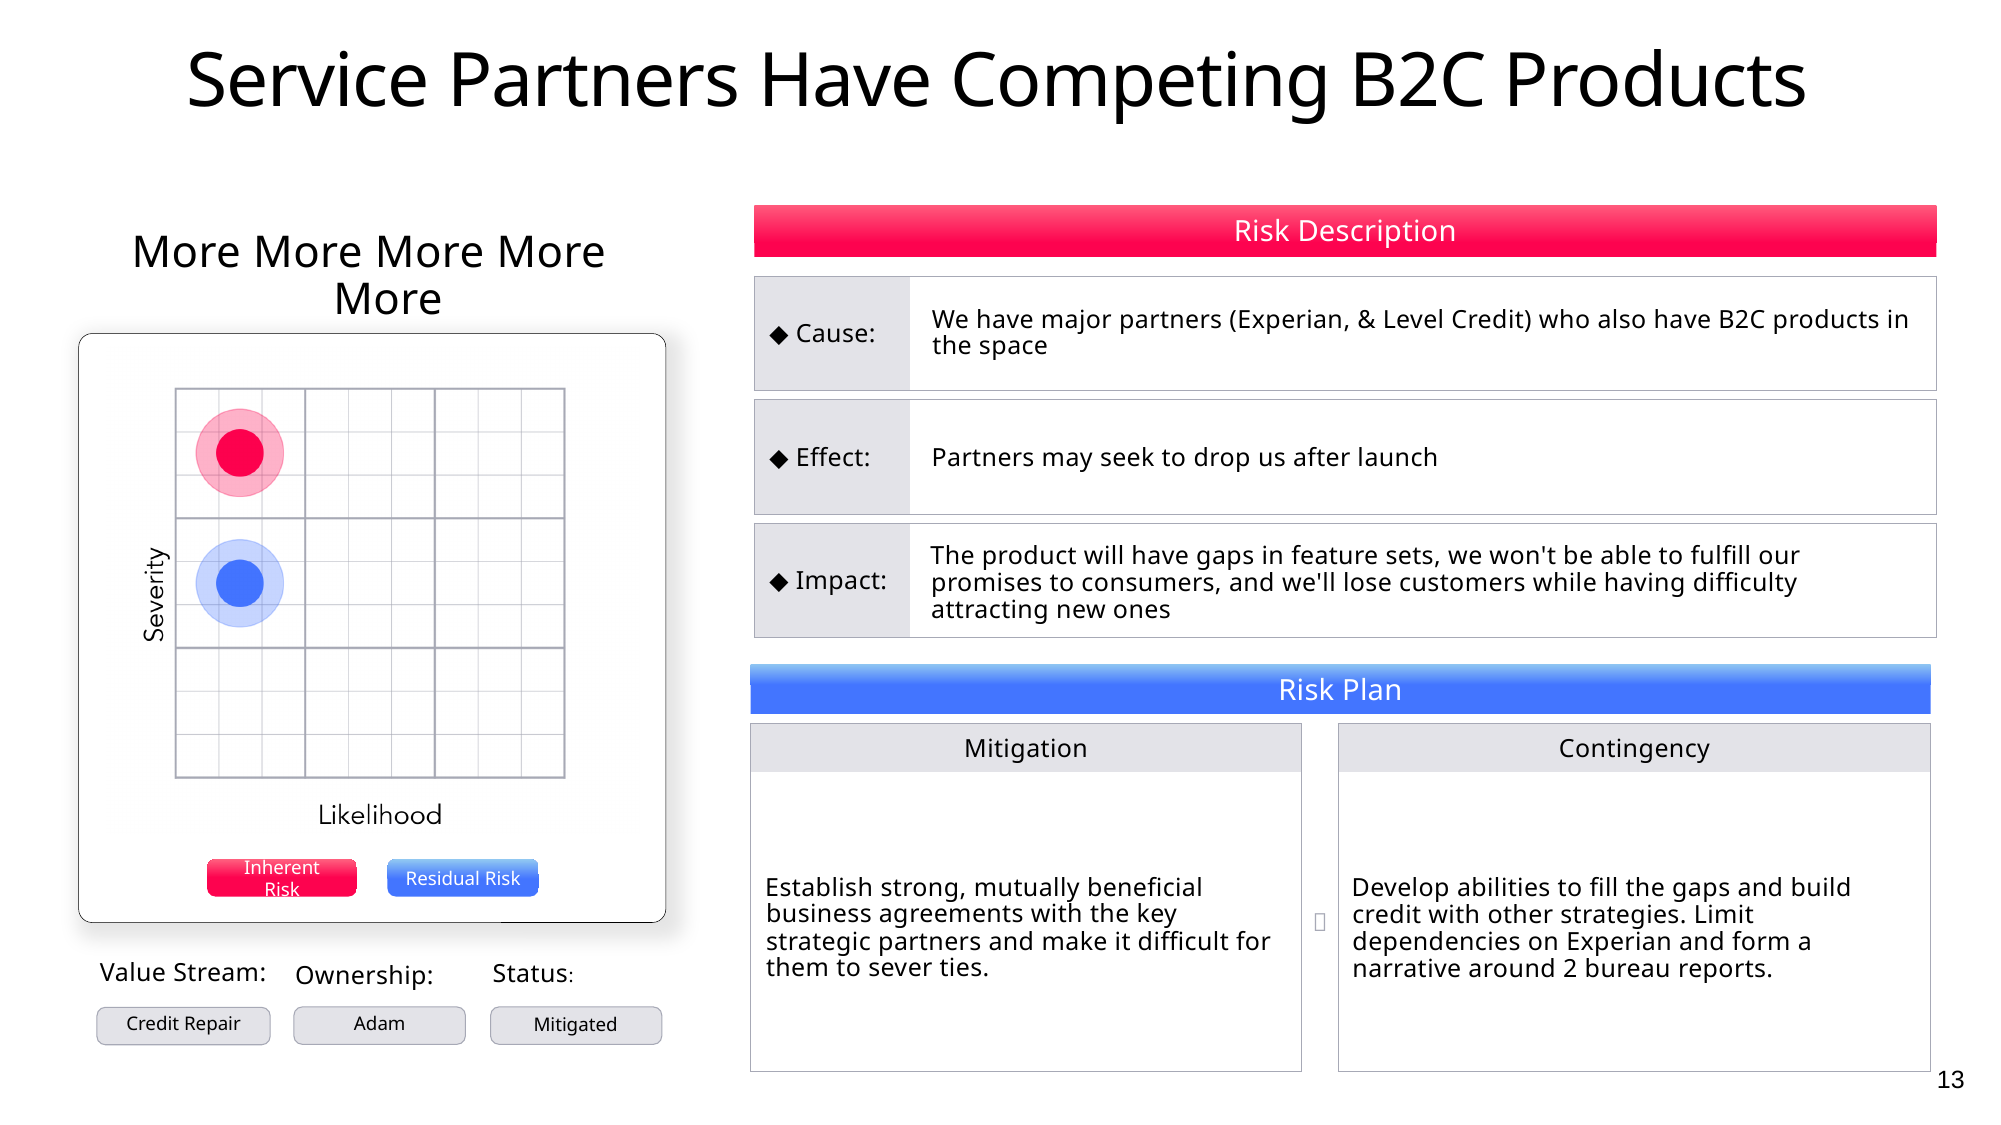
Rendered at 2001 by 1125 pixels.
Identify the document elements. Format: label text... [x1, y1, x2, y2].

list We have major partners (Experian, & Level Credit) who also have B2C products in the space [916, 280, 1931, 387]
list Adam [293, 1006, 466, 1045]
list More More More More More [73, 222, 665, 334]
list Establish strong, mutually beneficial business agreements with the key strategic partners and make it difficult for them to sever ties. [750, 777, 1301, 1080]
title Service Partners Have Competing B2C Products [74, 35, 1921, 191]
list Develop abilities to fill the gaps and build credit with other strategies. Limit dependencies on Experian and form a narrative around 2 bureau reports. [1336, 777, 1931, 1080]
list The product will have gaps in feature sets, we won't be able to fulfill our promises to consumers, and we'll lose customers while having difficulty attracting new ones [915, 530, 1933, 638]
picture [106, 346, 640, 834]
list Credit Repair [97, 1006, 270, 1045]
list Partners may seek to drop us after launch [916, 405, 1933, 512]
list Mitigated [489, 1007, 662, 1046]
